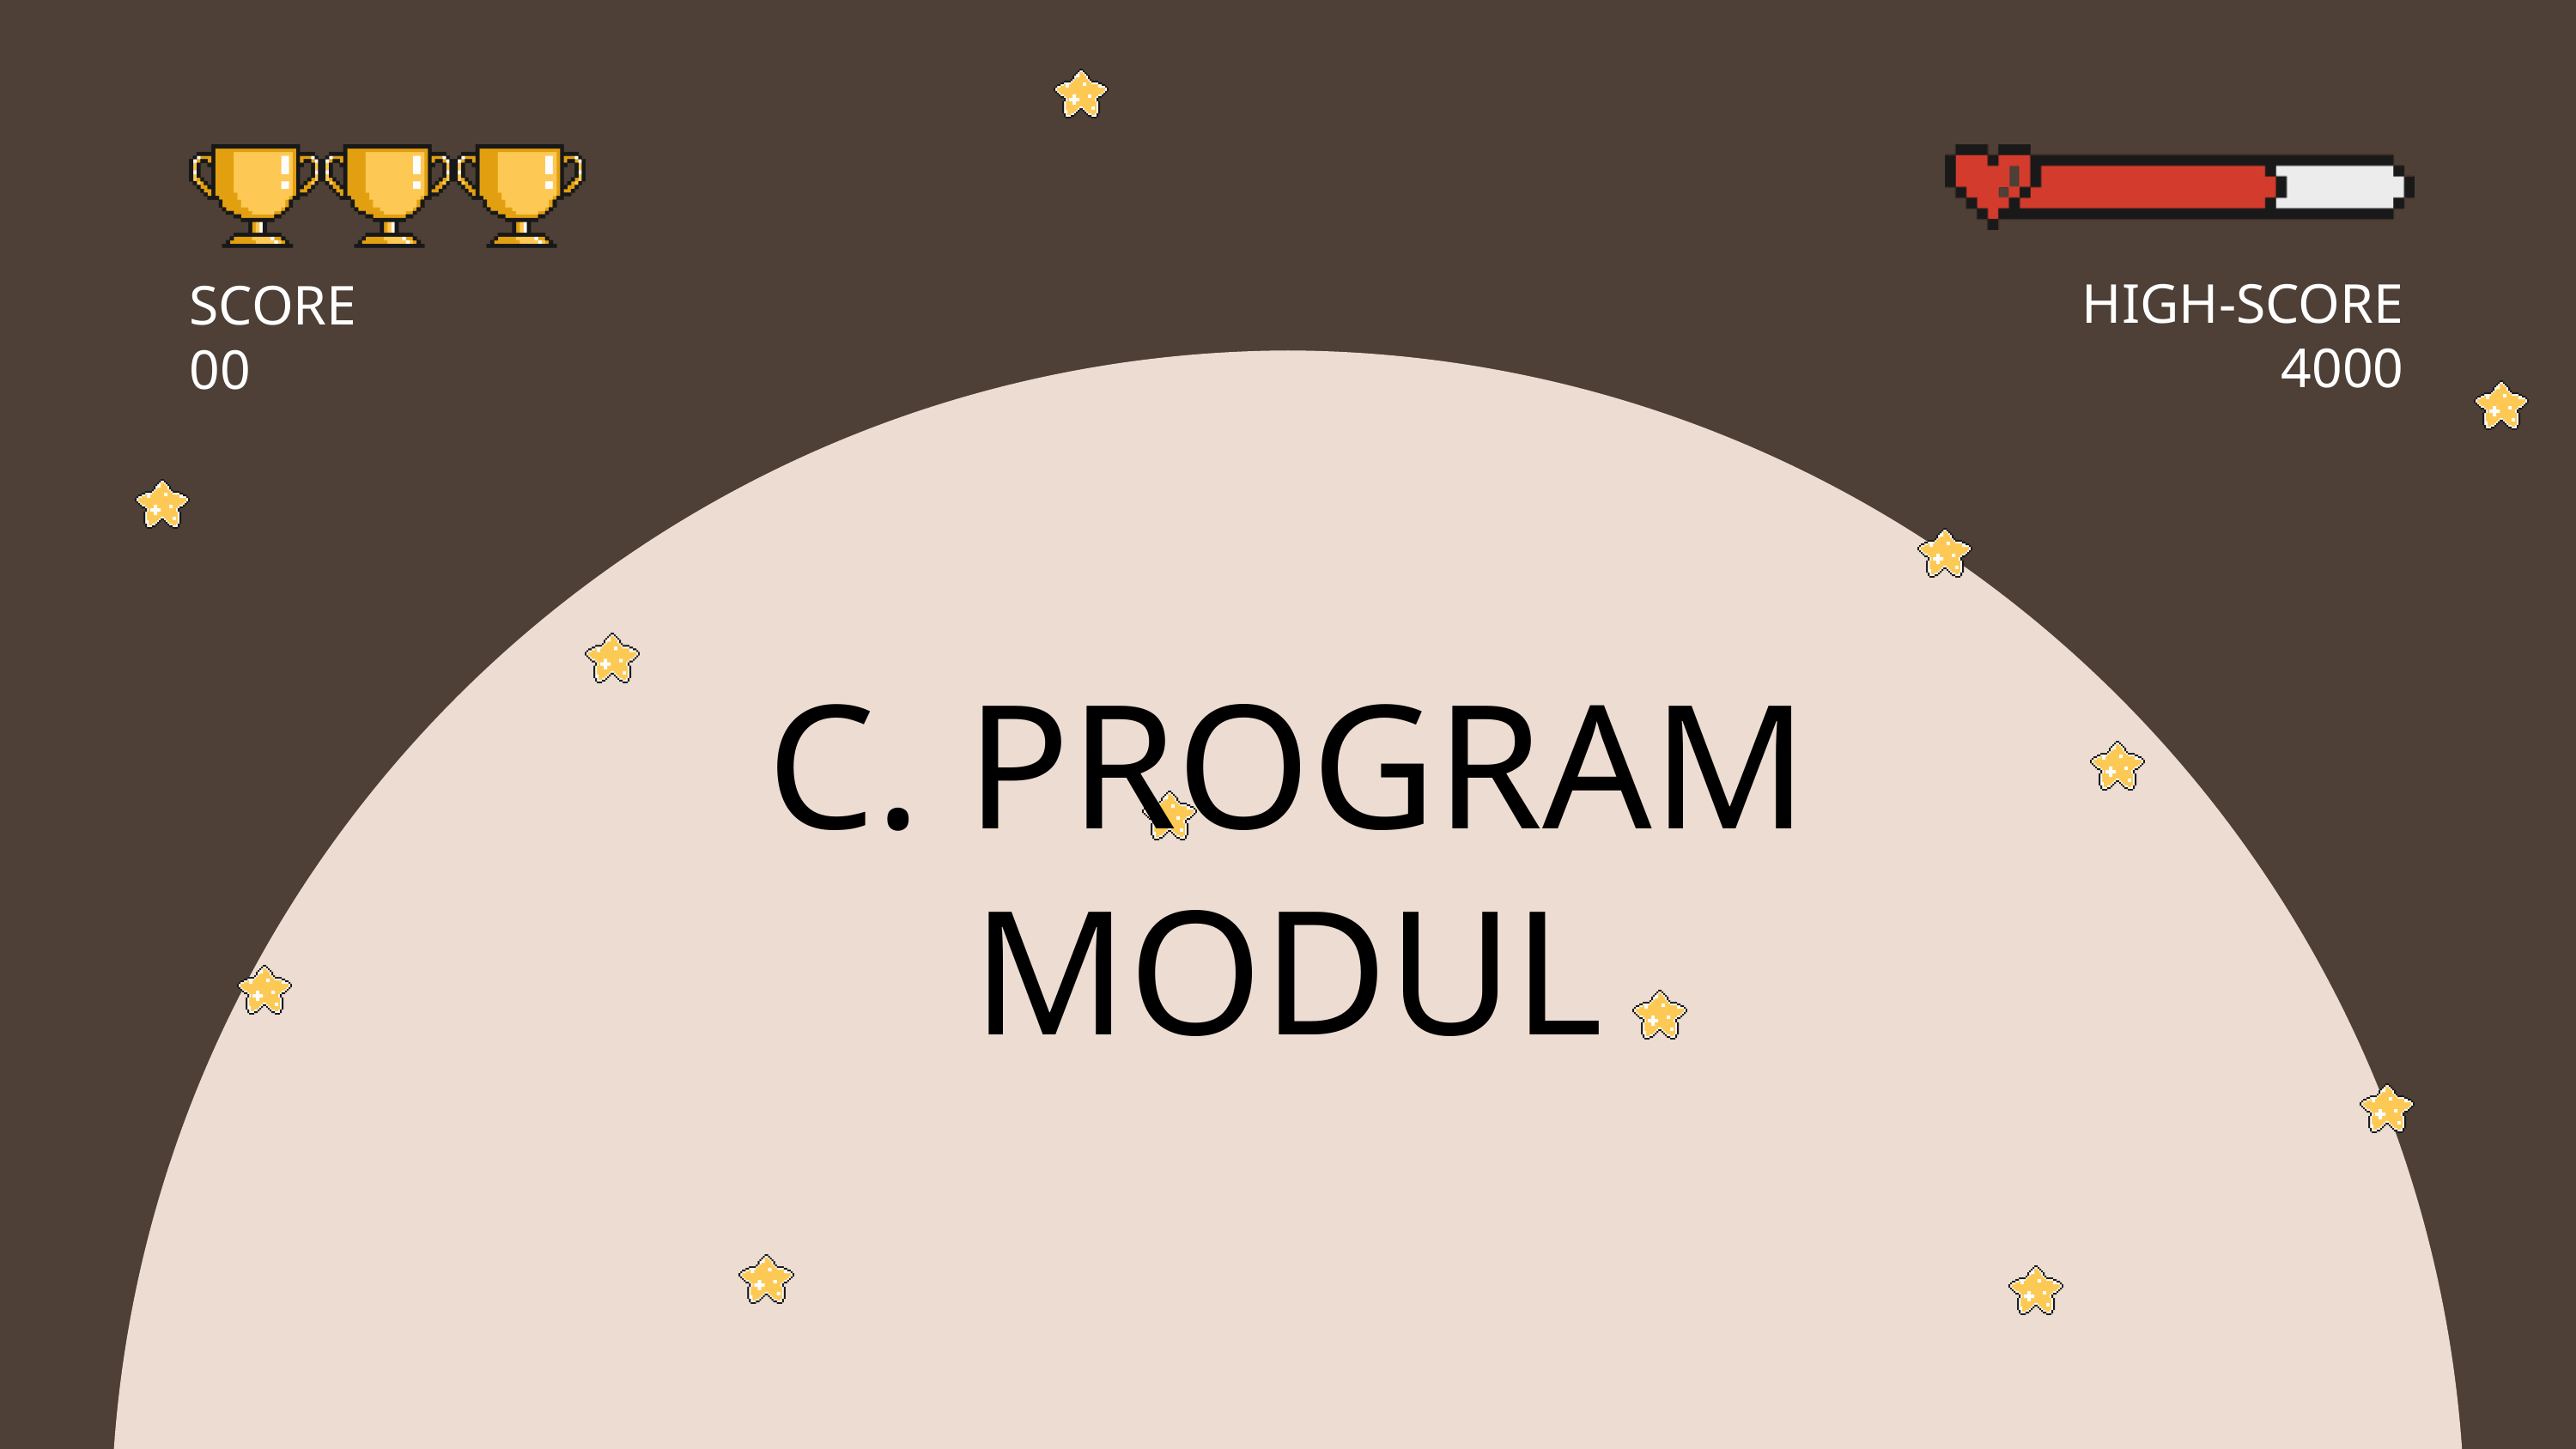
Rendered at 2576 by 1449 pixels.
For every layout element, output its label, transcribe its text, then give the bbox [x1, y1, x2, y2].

text_box SCORE 00 [189, 270, 388, 347]
picture [236, 965, 292, 1016]
picture [1054, 69, 1109, 118]
picture [135, 478, 190, 529]
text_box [189, 144, 586, 248]
picture [2359, 1082, 2415, 1133]
picture [1631, 990, 1687, 1040]
picture [2474, 380, 2529, 431]
picture [1917, 528, 1973, 578]
picture [2008, 1264, 2064, 1315]
picture [1945, 144, 2415, 231]
picture [585, 633, 641, 683]
picture [738, 1254, 794, 1304]
text_box HIGH-SCORE 4000 [2037, 269, 2404, 347]
picture [1141, 790, 1197, 840]
picture [2090, 741, 2146, 791]
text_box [105, 349, 2470, 1449]
